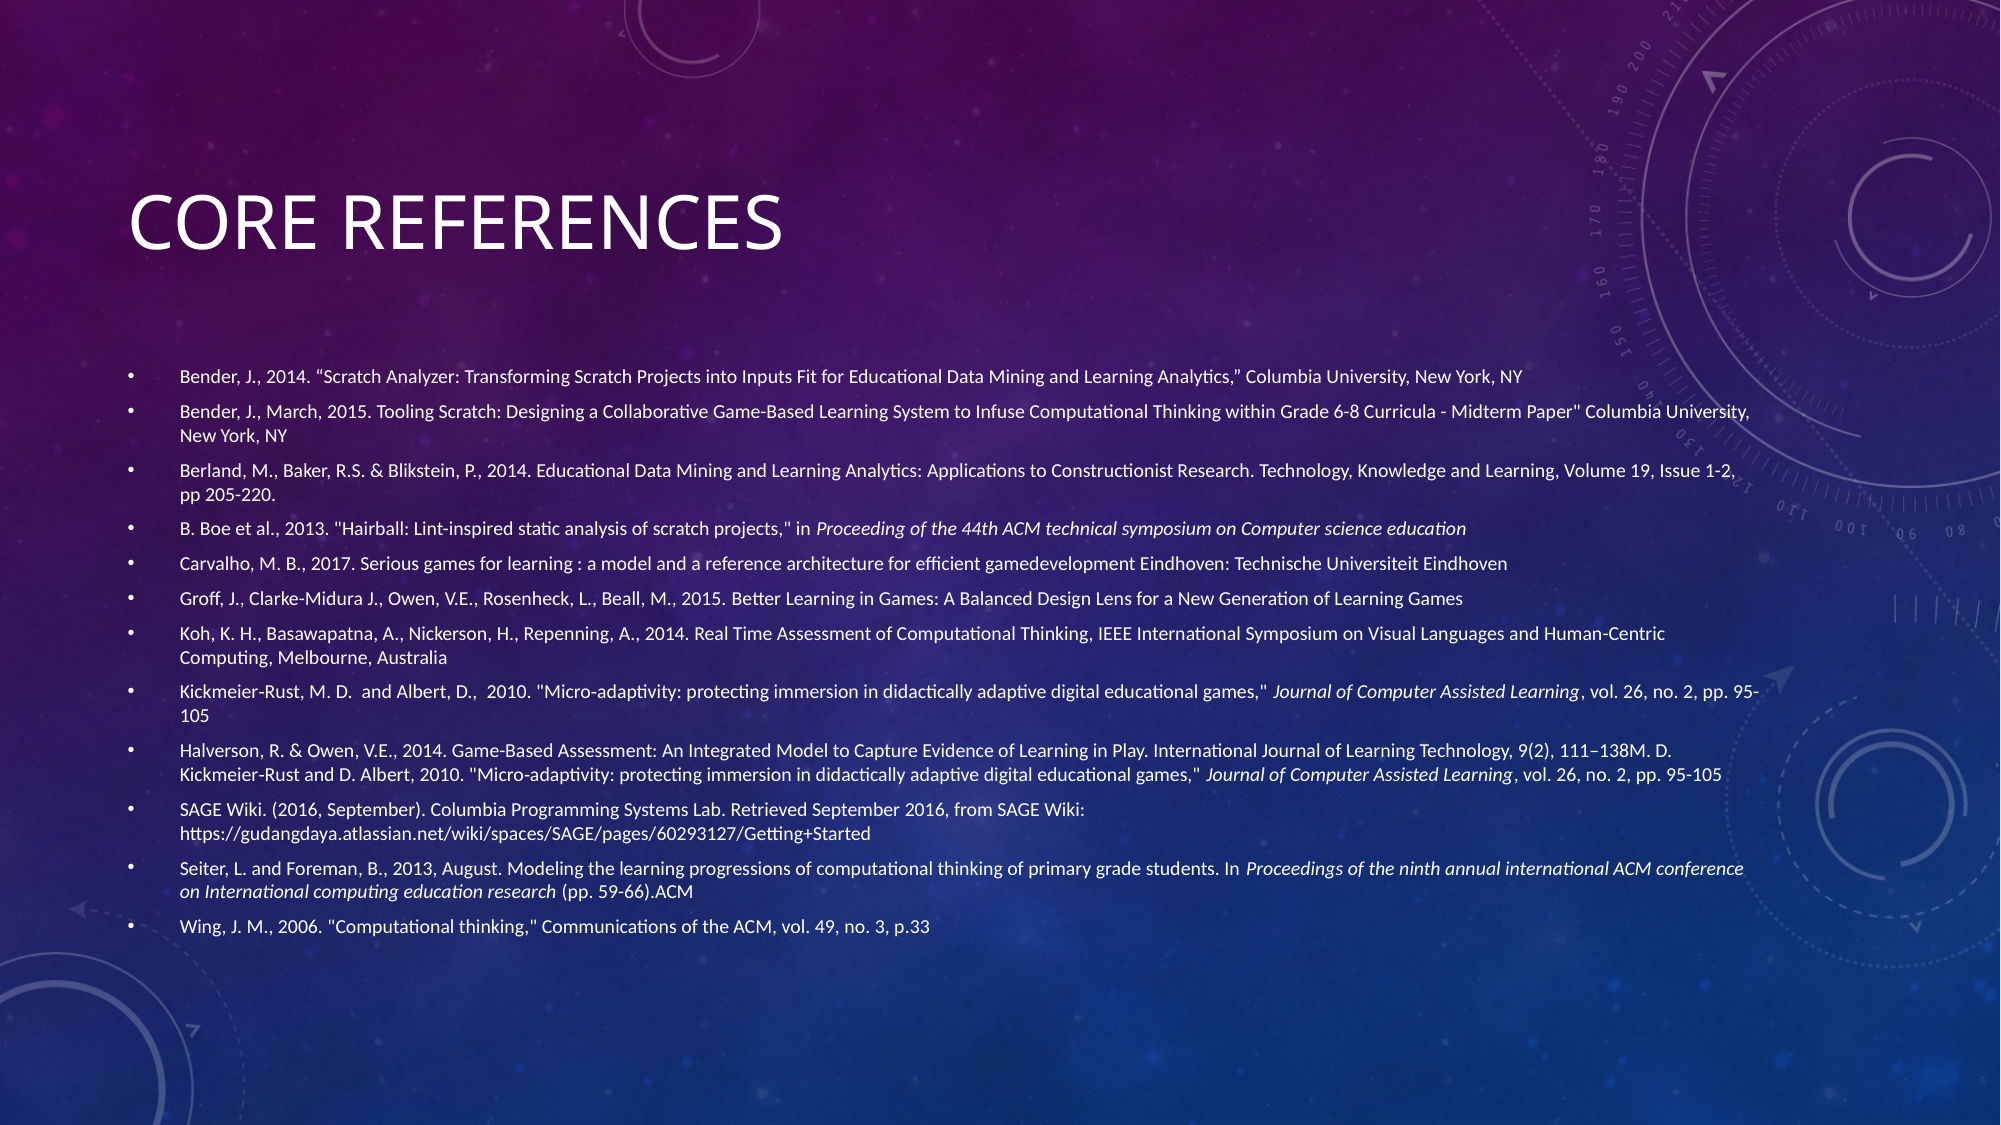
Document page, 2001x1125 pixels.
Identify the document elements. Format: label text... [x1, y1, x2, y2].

list Bender, J., 2014. “Scratch Analyzer: Transforming Scratch Projects into Inputs Fit for Educational Data Mining and Learning Analytics,” Columbia University, New York, NY Bender, J., March, 2015. Tooling Scratch: Designing a Collaborative Game-Based Learning System to Infuse Computational Thinking within Grade 6-8 Curricula - Midterm Paper" Columbia University, New York, NY Berland, M., Baker, R.S. & Blikstein, P., 2014. Educational Data Mining and Learning Analytics: Applications to Constructionist Research. Technology, Knowledge and Learning, Volume 19, Issue 1-2, pp 205-220. B. Boe et al., 2013. "Hairball: Lint-inspired static analysis of scratch projects," in Proceeding of the 44th ACM technical symposium on Computer science education Carvalho, M. B., 2017. Serious games for learning : a model and a reference architecture for efficient gamedevelopment Eindhoven: Technische Universiteit Eindhoven Groff, J., Clarke-Midura J., Owen, V.E., Rosenheck, L., Beall, M., 2015. Better Learning in Games: A Balanced Design Lens for a New Generation of Learning Games Koh, K. H., Basawapatna, A., Nickerson, H., Repenning, A., 2014. Real Time Assessment of Computational Thinking, IEEE International Symposium on Visual Languages and Human-Centric Computing, Melbourne, Australia Kickmeier‐Rust, M. D. and Albert, D., 2010. "Micro‐adaptivity: protecting immersion in didactically adaptive digital educational games," Journal of Computer Assisted Learning, vol. 26, no. 2, pp. 95-105 Halverson, R. & Owen, V.E., 2014. Game-Based Assessment: An Integrated Model to Capture Evidence of Learning in Play. International Journal of Learning Technology, 9(2), 111–138M. D. Kickmeier‐Rust and D. Albert, 2010. "Micro‐adaptivity: protecting immersion in didactically adaptive digital educational games," Journal of Computer Assisted Learning, vol. 26, no. 2, pp. 95-105 SAGE Wiki. (2016, September). Columbia Programming Systems Lab. Retrieved September 2016, from SAGE Wiki: https://gudangdaya.atlassian.net/wiki/spaces/SAGE/pages/60293127/Getting+Started Seiter, L. and Foreman, B., 2013, August. Modeling the learning progressions of computational thinking of primary grade students. In Proceedings of the ninth annual international ACM conference on International computing education research (pp. 59-66).ACM Wing, J. M., 2006. "Computational thinking," Communications of the ACM, vol. 49, no. 3, p.33 [112, 351, 1775, 950]
picture [0, 0, 2001, 1125]
title Core references [112, 99, 1775, 339]
